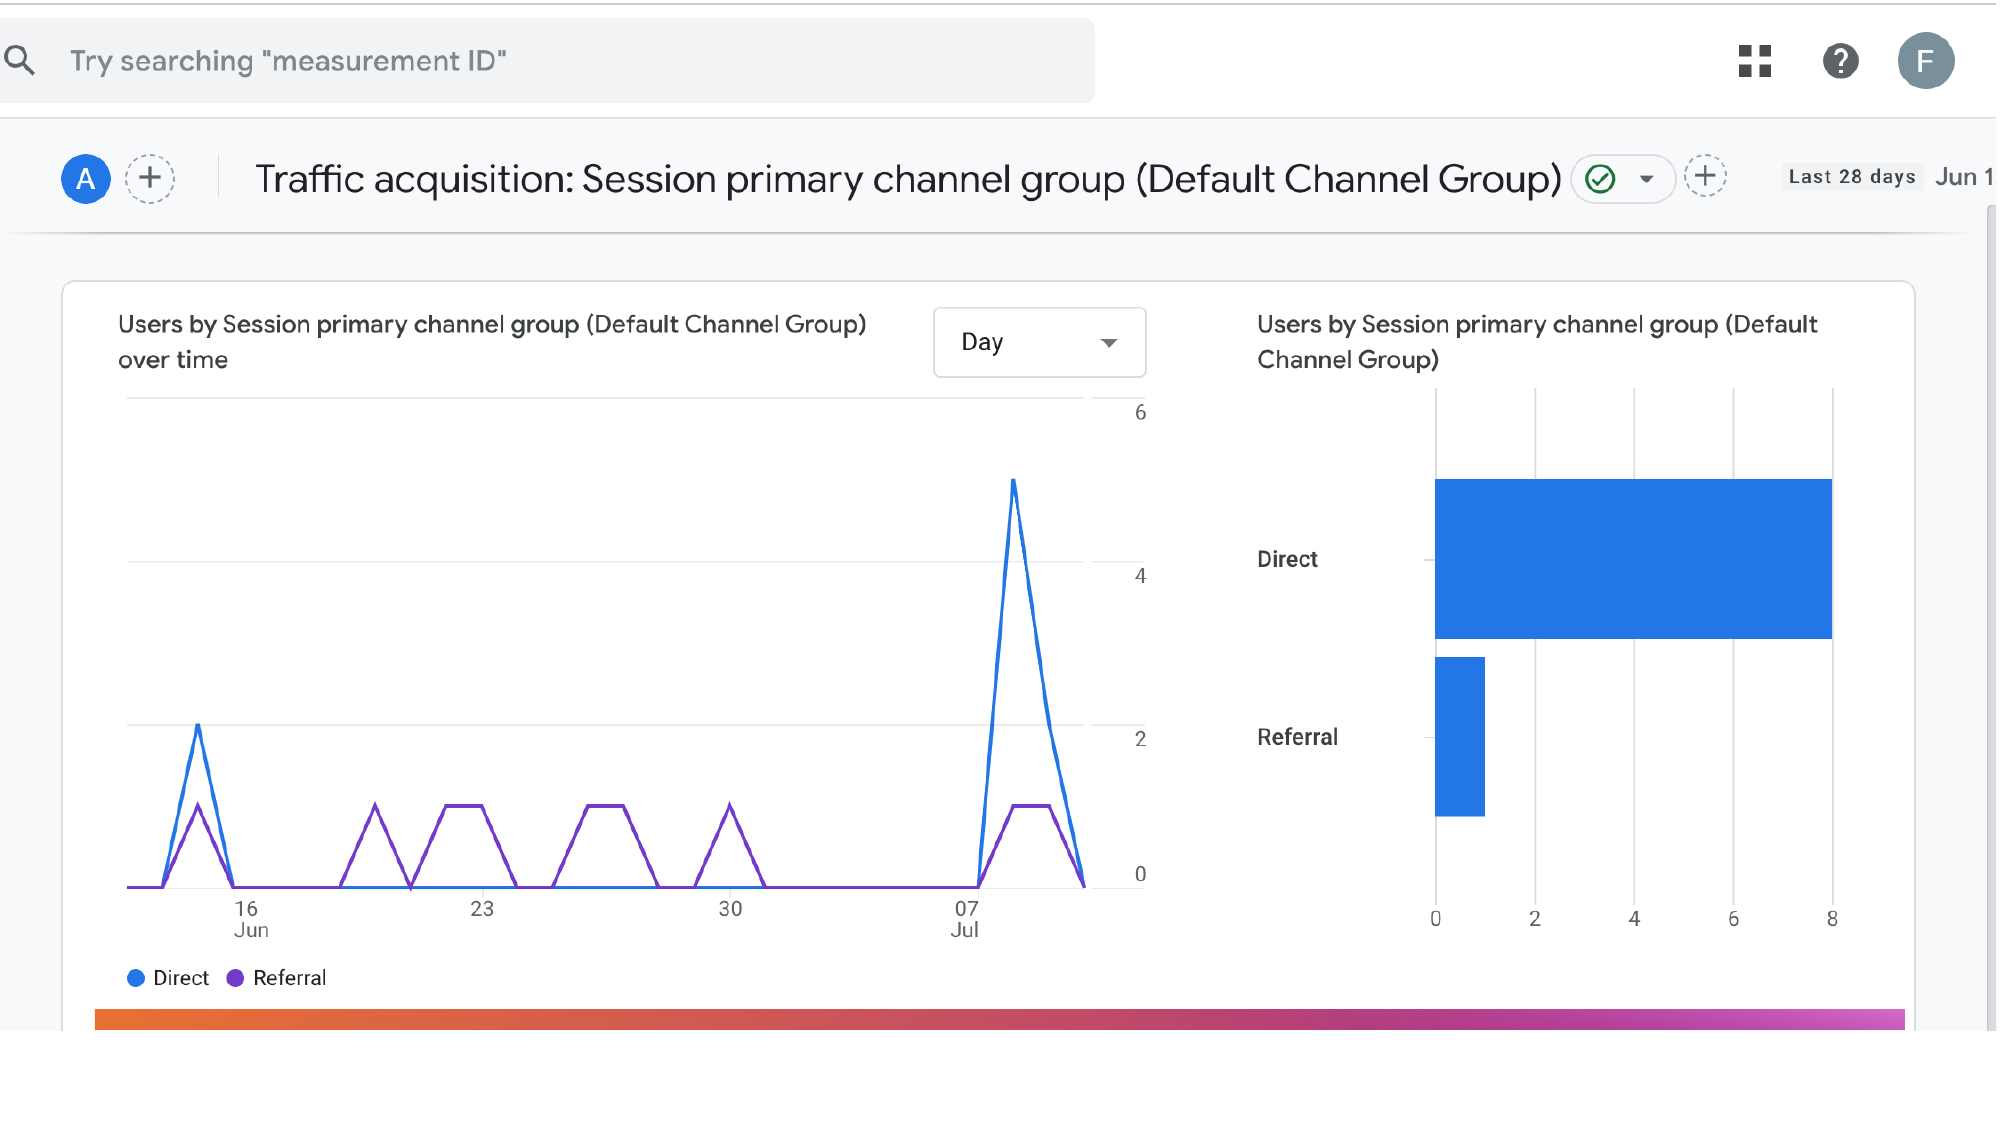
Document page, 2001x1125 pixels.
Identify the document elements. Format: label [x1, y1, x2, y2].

list [0, 0, 1997, 1032]
text_box [94, 1009, 1906, 1031]
